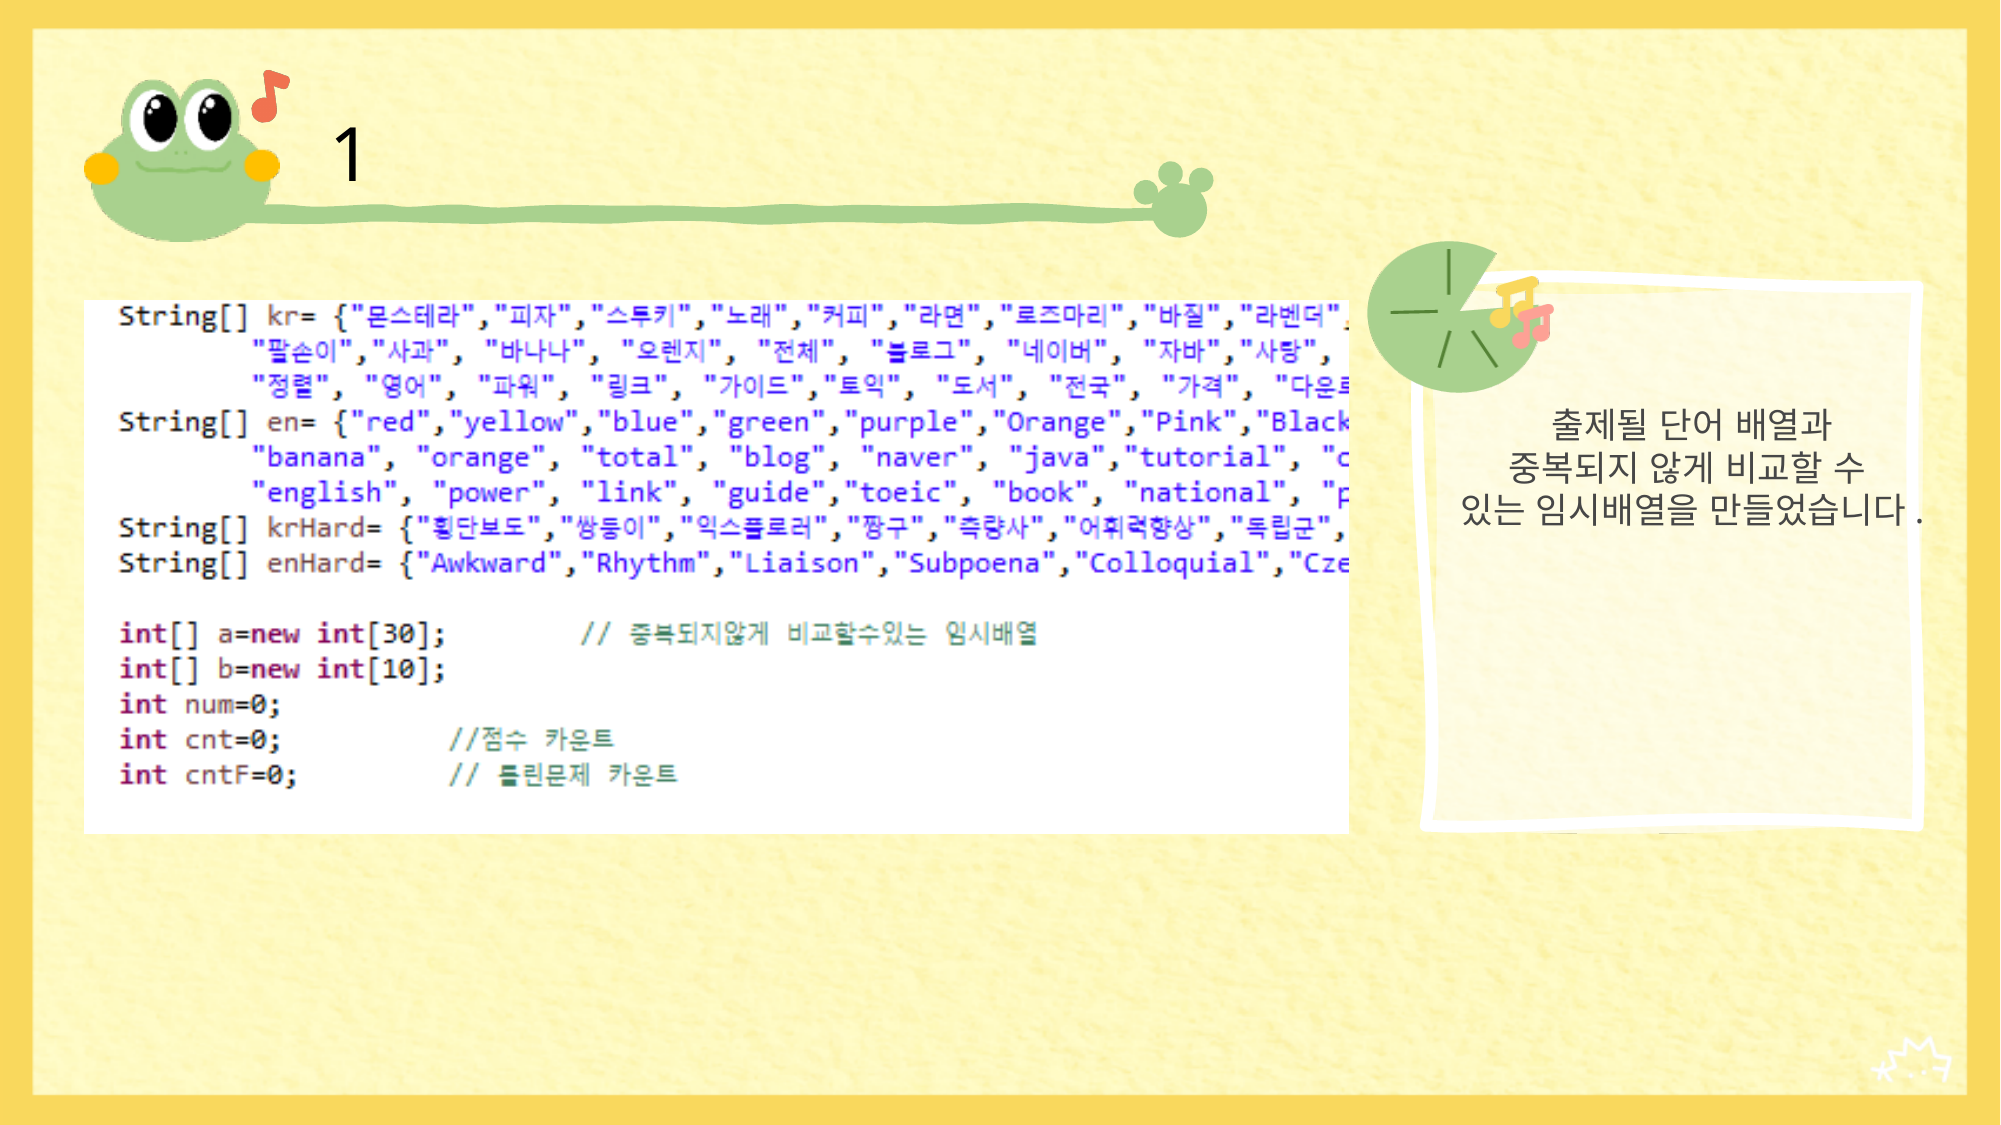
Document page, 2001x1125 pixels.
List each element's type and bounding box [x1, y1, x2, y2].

text_box [1367, 241, 1955, 834]
text_box [84, 79, 1218, 242]
picture [0, 0, 2001, 1125]
